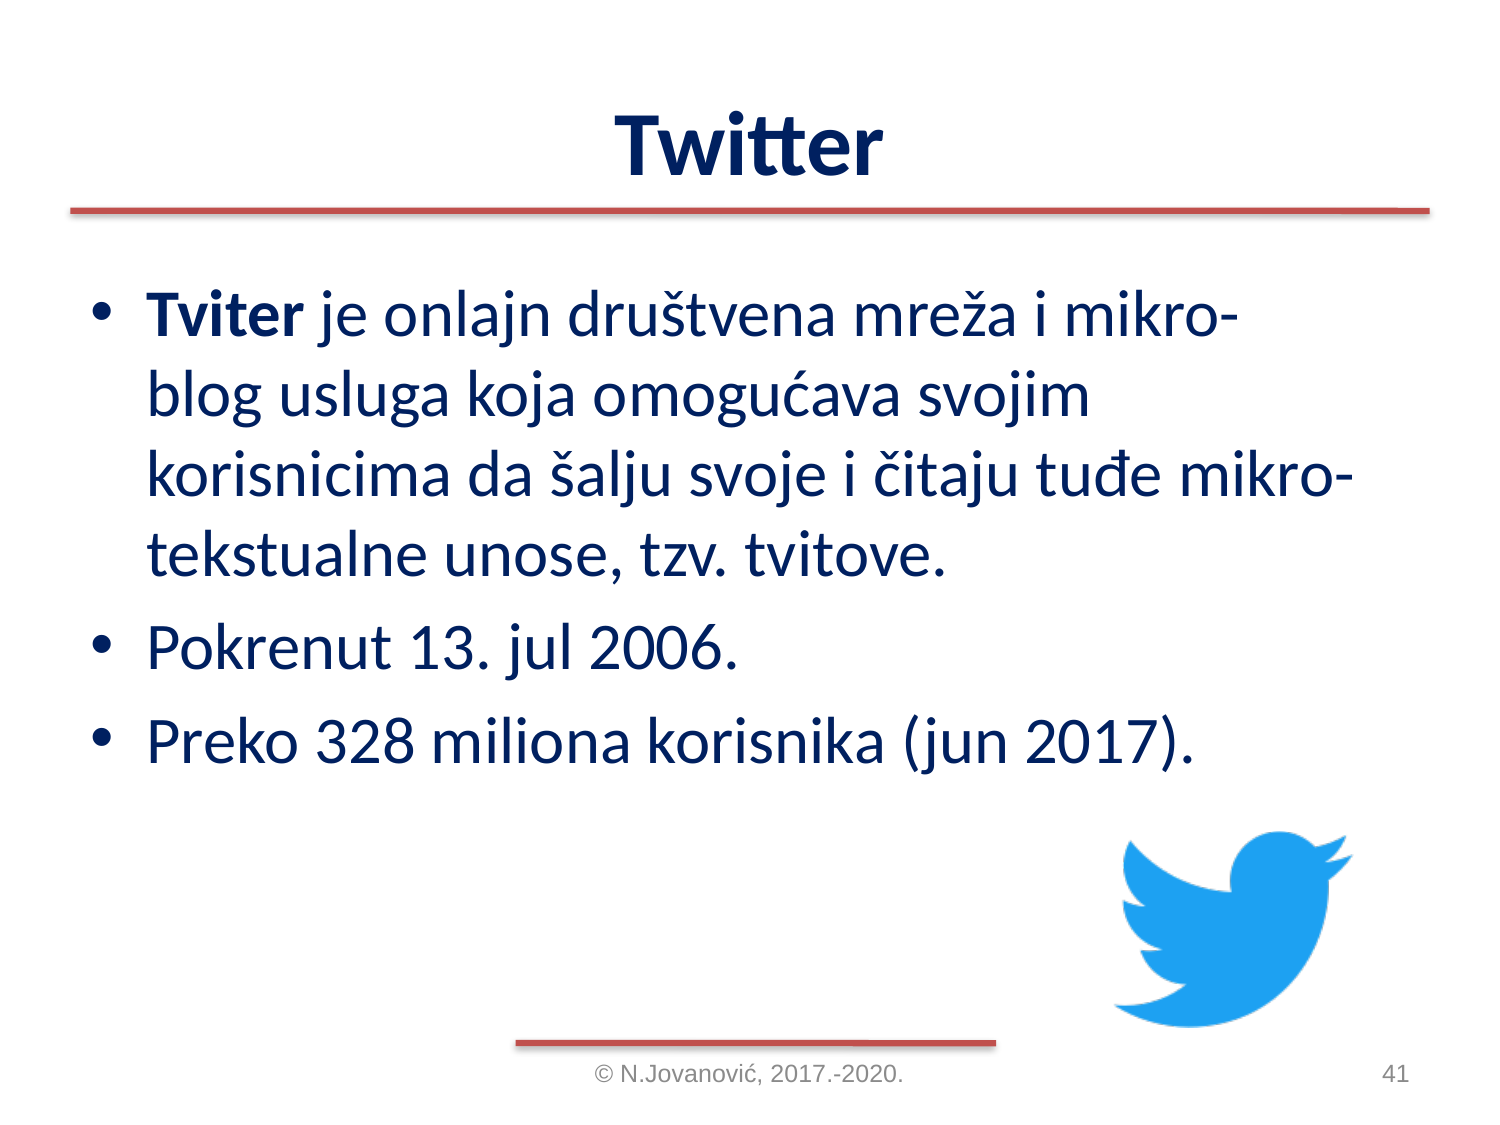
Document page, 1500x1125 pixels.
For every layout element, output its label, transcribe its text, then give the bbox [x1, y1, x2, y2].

list Tviter je onlajn društvena mreža i mikro-blog usluga koja omogućava svojim korisnicima da šalju svoje i čitaju tuđe mikro-tekstualne unose, tzv. tvitove. Pokrenut 13. jul 2006. Preko 328 miliona korisnika (jun 2017). [75, 262, 1425, 1005]
picture [1113, 831, 1355, 1028]
title Twitter [75, 45, 1425, 233]
slide_number 41 [1074, 1042, 1425, 1103]
footer © N.Jovanović, 2017.-2020. [512, 1042, 988, 1103]
